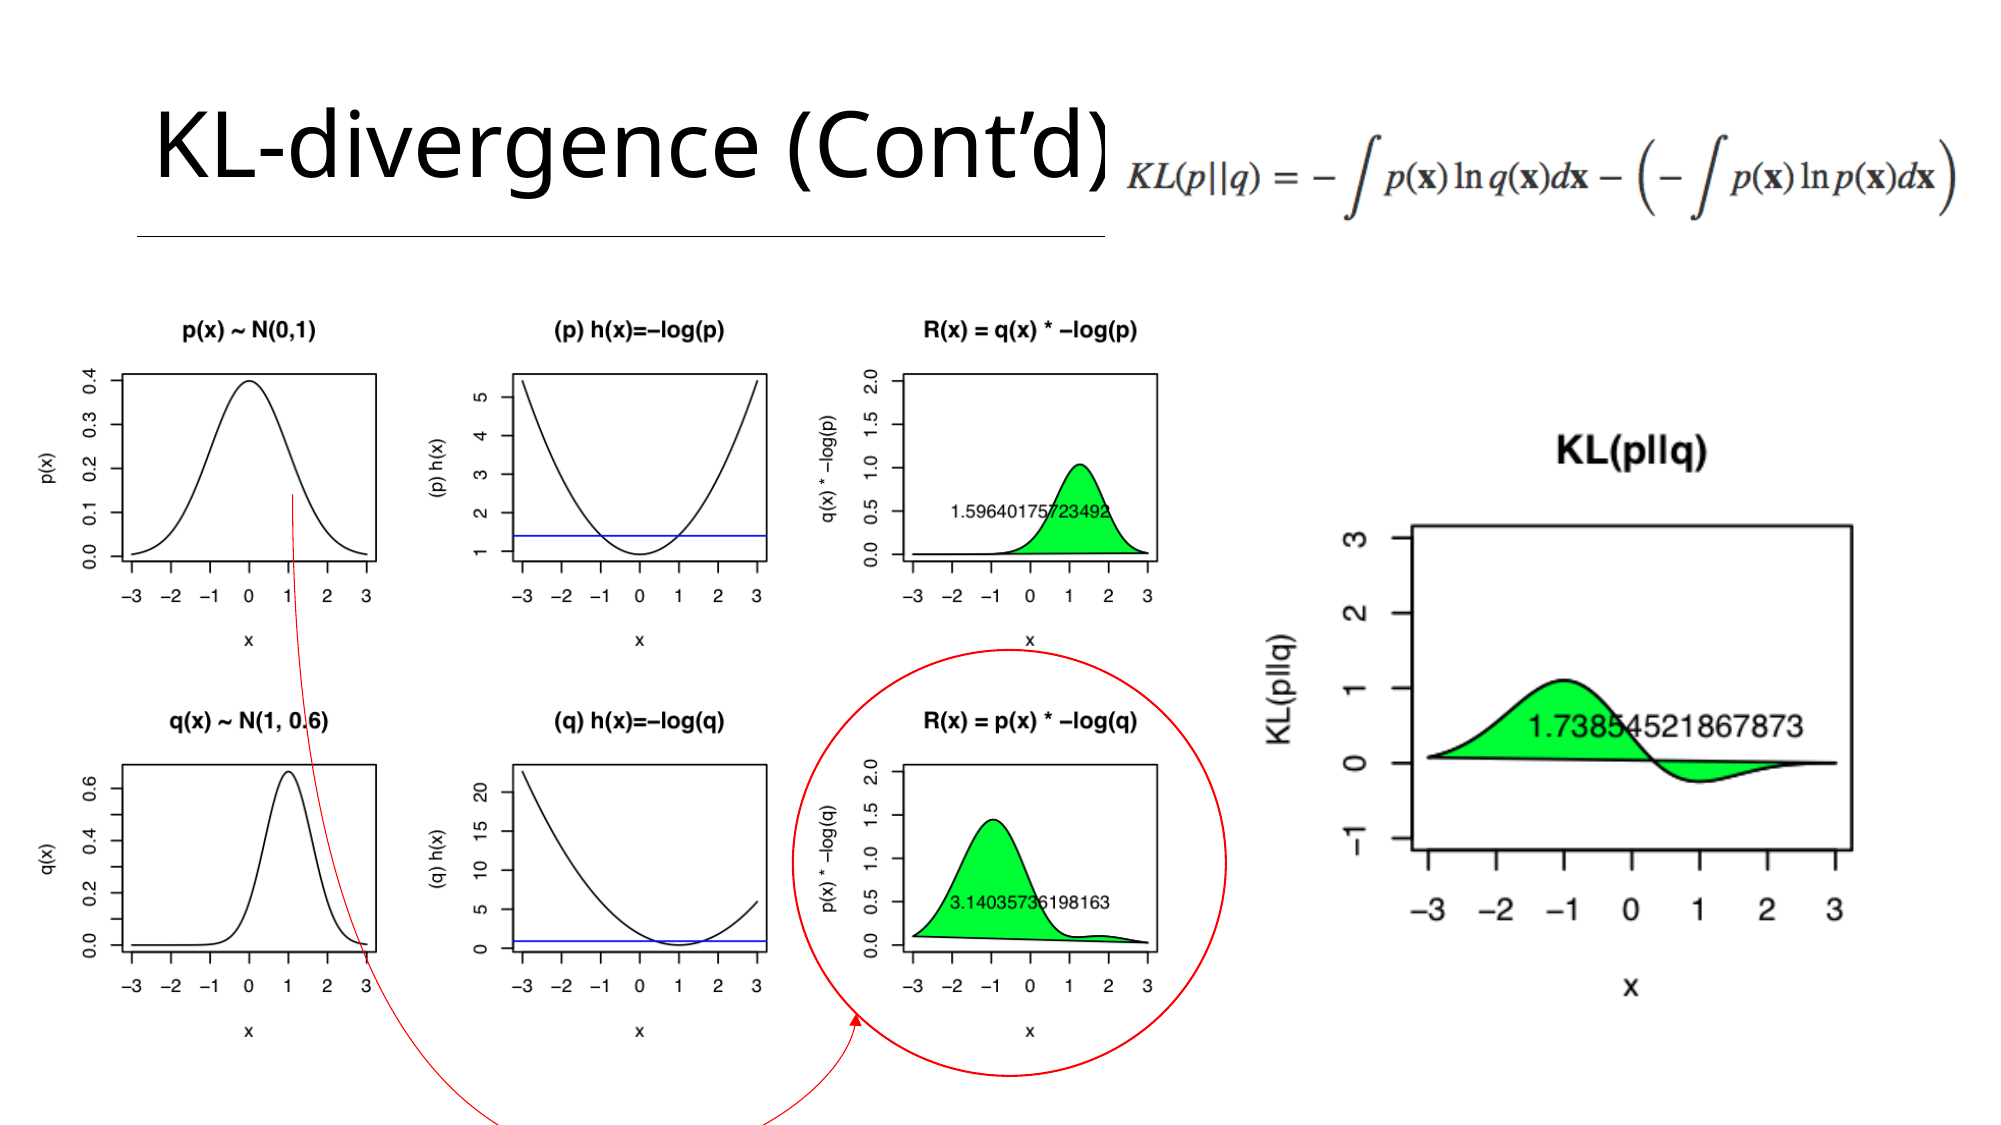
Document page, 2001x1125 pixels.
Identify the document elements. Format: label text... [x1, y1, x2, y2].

picture [1259, 420, 1882, 1014]
picture [37, 316, 1168, 1046]
text_box [896, 1046, 1122, 1077]
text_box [292, 494, 857, 1014]
text_box [1168, 716, 1227, 1010]
title KL-divergence (Cont’d) [137, 59, 1863, 237]
picture [1105, 116, 1969, 237]
